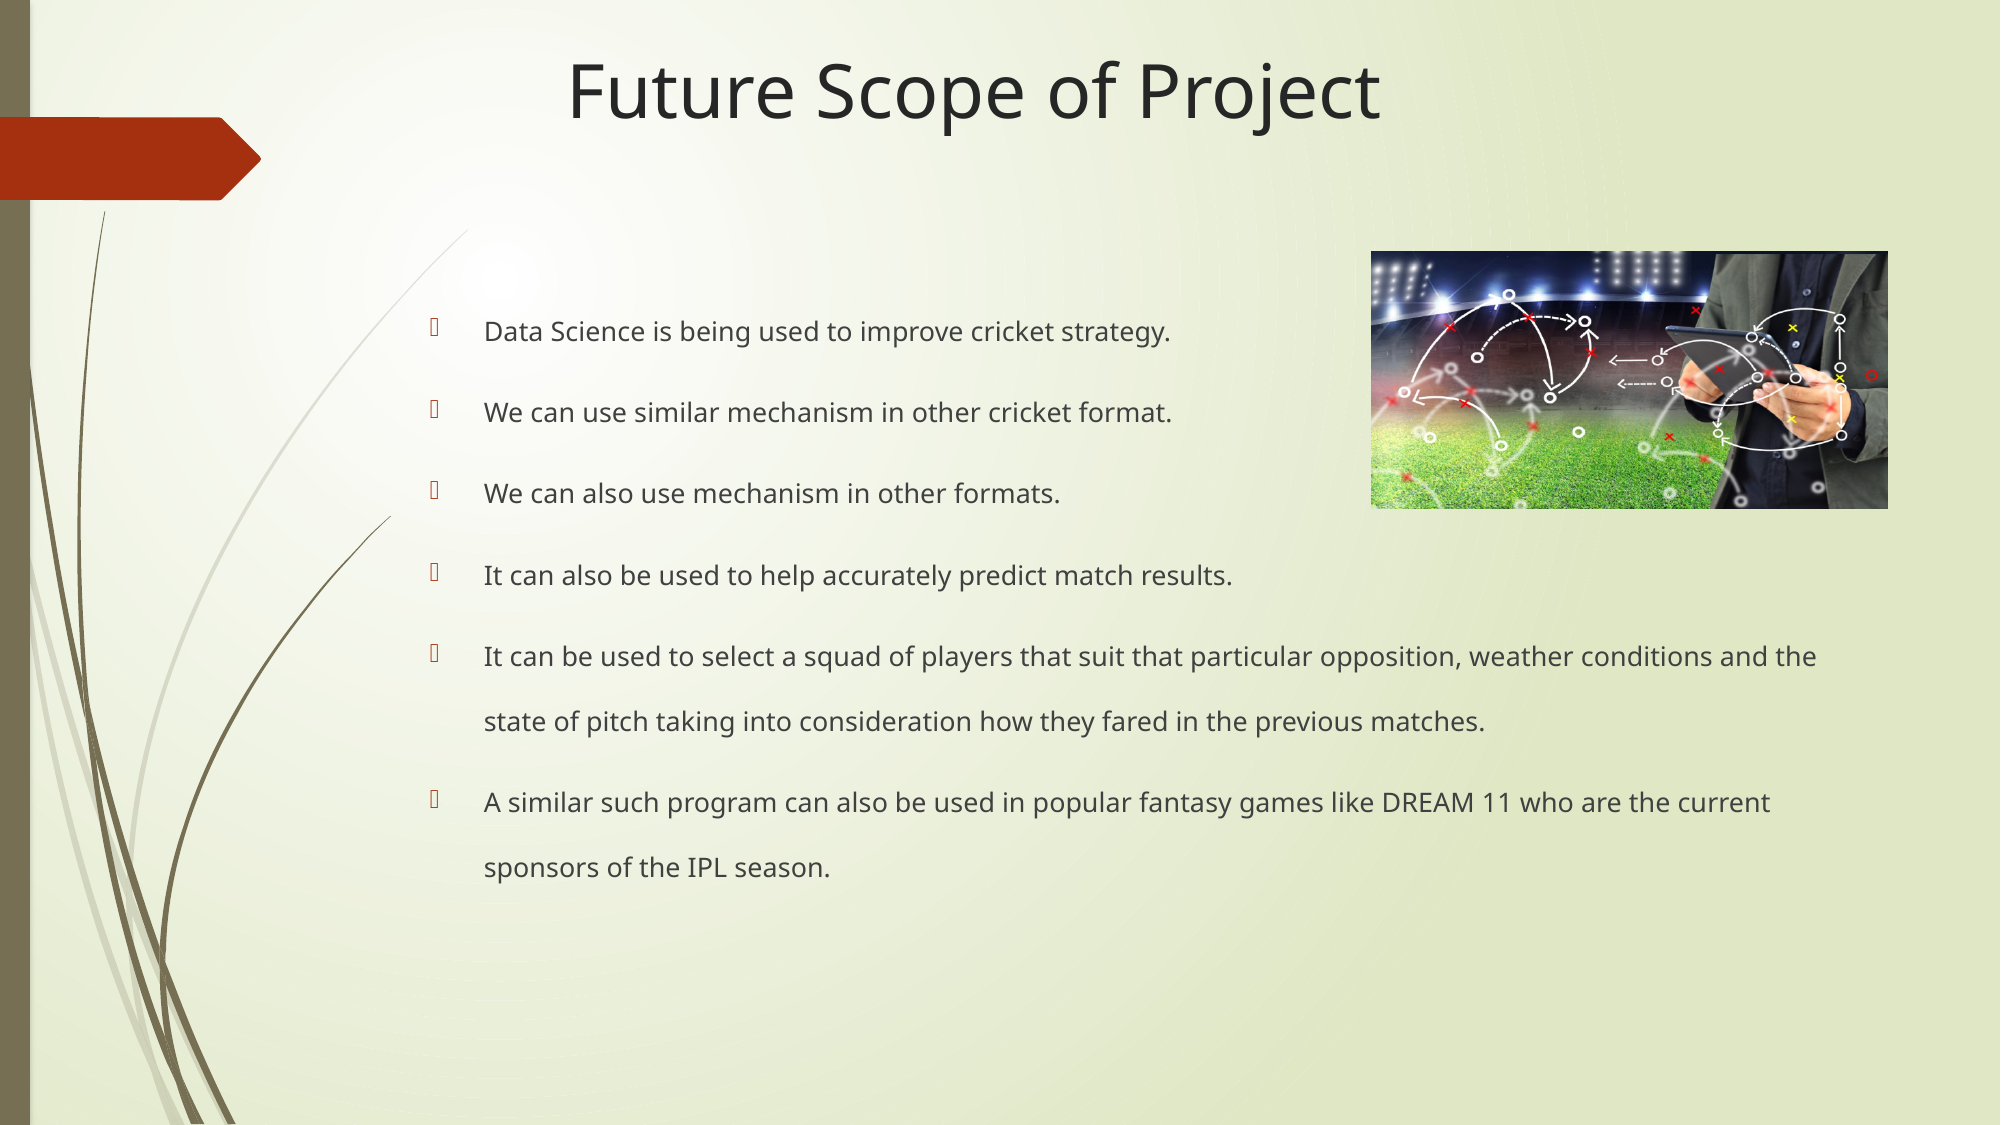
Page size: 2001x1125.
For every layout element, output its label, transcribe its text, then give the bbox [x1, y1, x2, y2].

list Data Science is being used to improve cricket strategy. We can use similar mechanism in other cricket format. We can also use mechanism in other formats. It can also be used to help accurately predict match results. It can be used to select a squad of players that suit that particular opposition, weather conditions and the state of pitch taking into consideration how they fared in the previous matches. A similar such program can also be used in popular fantasy games like DREAM 11 who are the current sponsors of the IPL season. [415, 274, 1878, 894]
title Future Scope of Project [243, 35, 1706, 246]
picture [1371, 251, 1888, 510]
